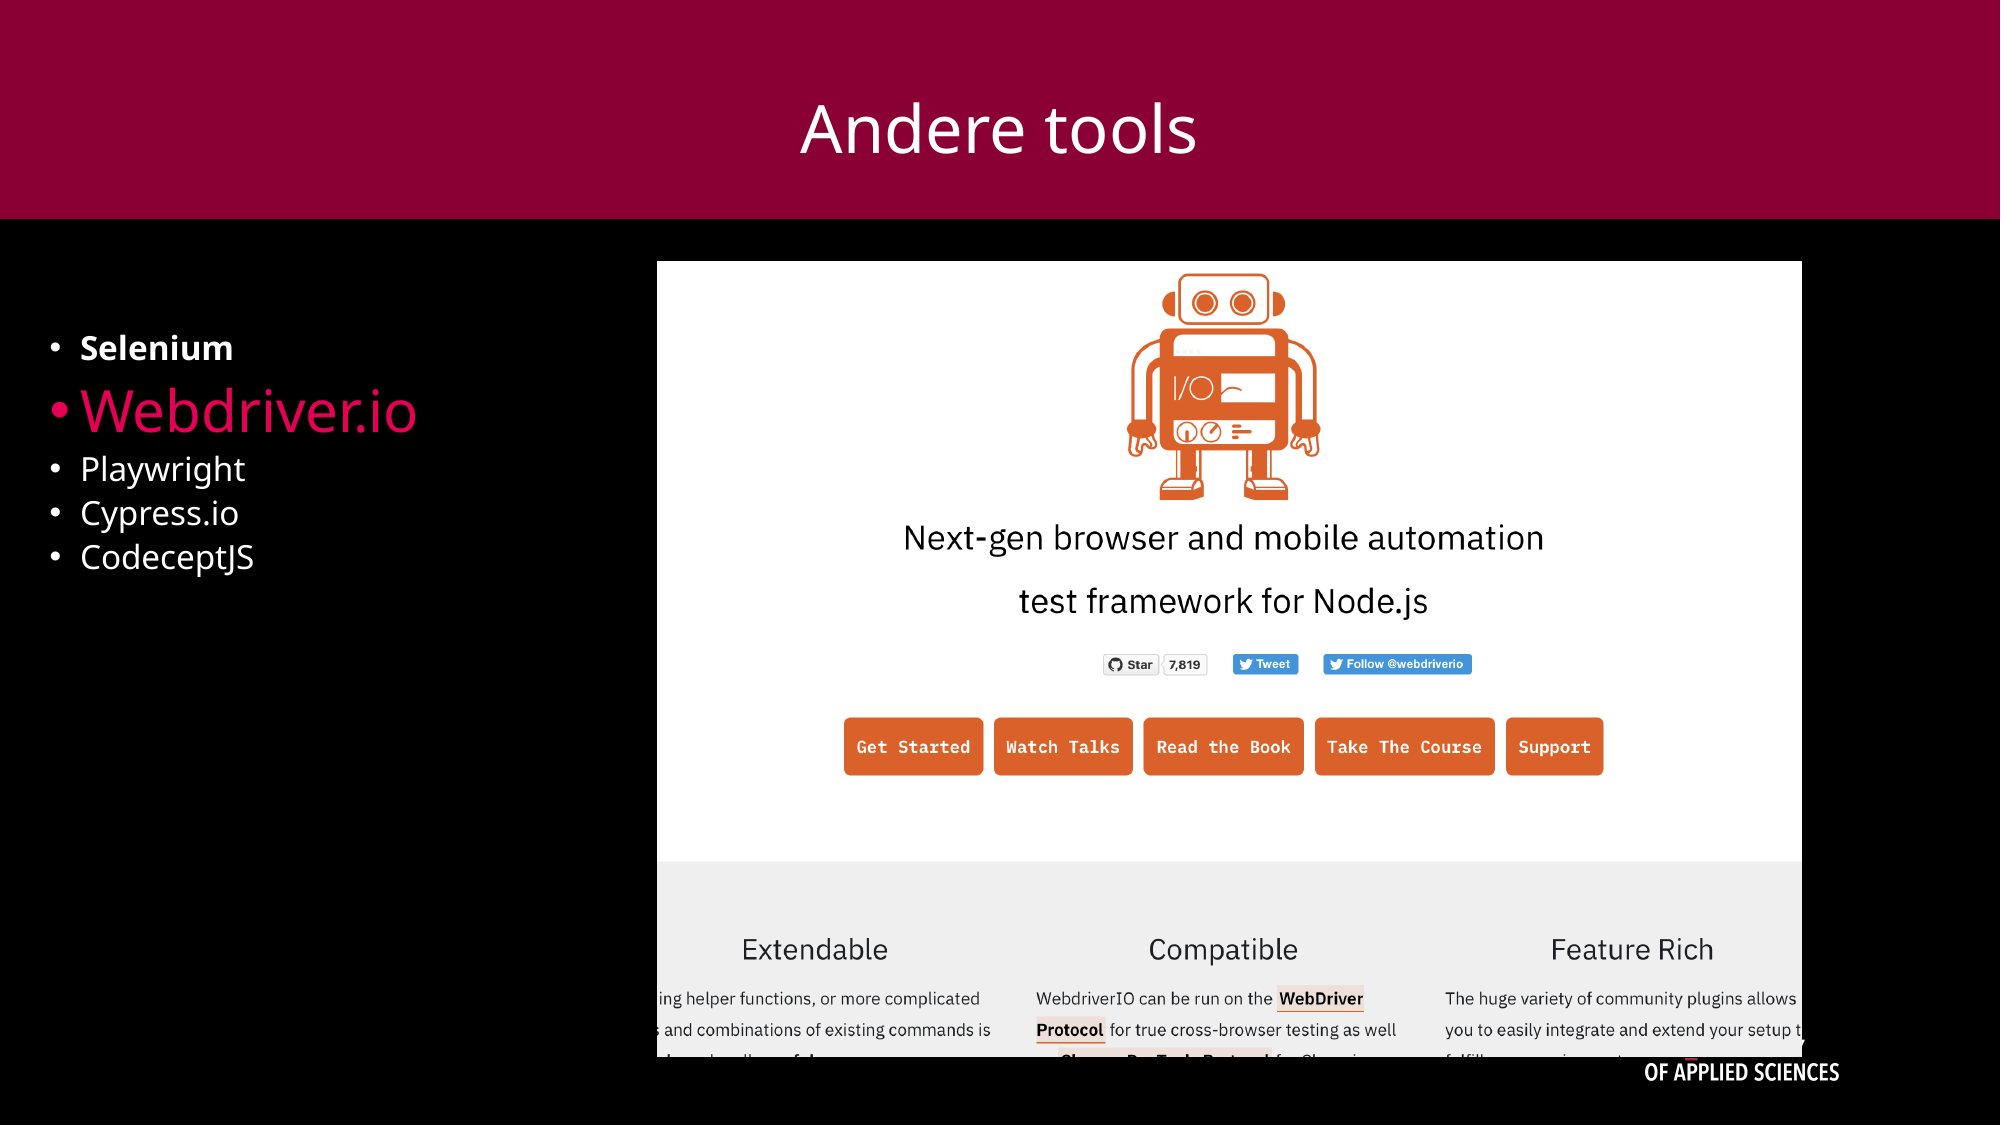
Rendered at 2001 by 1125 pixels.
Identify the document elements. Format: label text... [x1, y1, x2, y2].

picture [657, 261, 1839, 1081]
title Andere tools [137, 45, 1863, 220]
list Selenium Webdriver.io Playwright Cypress.io CodeceptJS [34, 315, 479, 1013]
